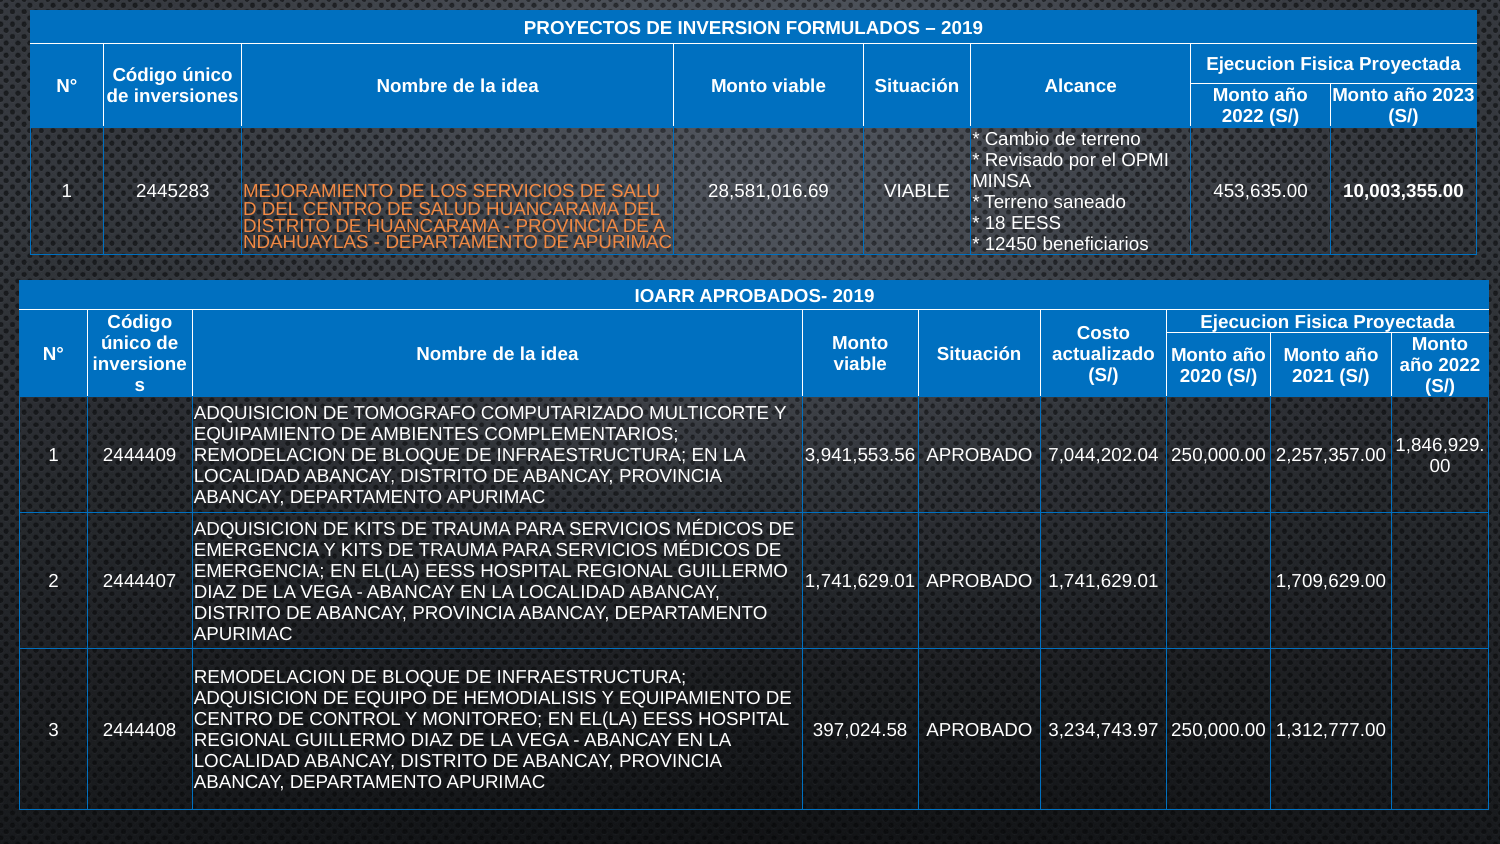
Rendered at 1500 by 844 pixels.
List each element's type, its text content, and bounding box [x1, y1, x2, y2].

table_cell Nombre de la idea [242, 44, 673, 127]
table_cell 1,741,629.01 [1041, 513, 1166, 648]
table_cell 7,044,202.04 [1041, 397, 1166, 512]
table_cell 2444407 [88, 513, 192, 648]
table_cell Situación [919, 310, 1040, 396]
table_cell APROBADO [919, 649, 1040, 809]
table_cell Monto año 2021 (S/) [1271, 333, 1391, 396]
table_cell 1 [31, 128, 103, 254]
table_cell Monto viable [803, 310, 918, 396]
table_cell 28,581,016.69 [674, 128, 863, 254]
table_cell 10,003,355.00 [1331, 128, 1476, 254]
table_cell ADQUISICION DE TOMOGRAFO COMPUTARIZADO MULTICORTE Y EQUIPAMIENTO DE AMBIENTES COMPLEMENTARIOS; REMODELACION DE BLOQUE DE INFRAESTRUCTURA; EN LA LOCALIDAD ABANCAY, DISTRITO DE ABANCAY, PROVINCIA ABANCAY, DEPARTAMENTO APURIMAC [193, 397, 802, 512]
table_cell Costo actualizado (S/) [1041, 310, 1166, 396]
table_cell Monto viable [674, 44, 863, 127]
table_cell REMODELACION DE BLOQUE DE INFRAESTRUCTURA; ADQUISICION DE EQUIPO DE HEMODIALISIS Y EQUIPAMIENTO DE CENTRO DE CONTROL Y MONITOREO; EN EL(LA) EESS HOSPITAL REGIONAL GUILLERMO DIAZ DE LA VEGA - ABANCAY EN LA LOCALIDAD ABANCAY, DISTRITO DE ABANCAY, PROVINCIA ABANCAY, DEPARTAMENTO APURIMAC [193, 649, 802, 809]
table_cell 2445283 [104, 128, 241, 254]
table_cell Alcance [971, 44, 1190, 127]
table_cell 1,312,777.00 [1271, 649, 1391, 809]
table_cell 3,234,743.97 [1041, 649, 1166, 809]
table_cell Monto año 2022 (S/) [1392, 333, 1488, 396]
table_header PROYECTOS DE INVERSION FORMULADOS – 2019 [31, 11, 1476, 43]
table_cell [1167, 513, 1270, 648]
table_cell Código único de inversiones [104, 44, 241, 127]
table_cell 3,941,553.56 [803, 397, 918, 512]
table_cell Ejecucion Fisica Proyectada [1191, 44, 1476, 83]
table_header IOARR APROBADOS- 2019 [20, 281, 1488, 309]
table_cell 3 [20, 649, 87, 809]
table_cell APROBADO [919, 513, 1040, 648]
table_cell [1392, 513, 1488, 648]
table_cell MEJORAMIENTO DE LOS SERVICIOS DE SALUD DEL CENTRO DE SALUD HUANCARAMA DEL DISTRITO DE HUANCARAMA - PROVINCIA DE ANDAHUAYLAS - DEPARTAMENTO DE APURIMAC [242, 128, 673, 254]
table_cell 2,257,357.00 [1271, 397, 1391, 512]
table_cell ADQUISICION DE KITS DE TRAUMA PARA SERVICIOS MÉDICOS DE EMERGENCIA Y KITS DE TRAUMA PARA SERVICIOS MÉDICOS DE EMERGENCIA; EN EL(LA) EESS HOSPITAL REGIONAL GUILLERMO DIAZ DE LA VEGA - ABANCAY EN LA LOCALIDAD ABANCAY, DISTRITO DE ABANCAY, PROVINCIA ABANCAY, DEPARTAMENTO APURIMAC [193, 513, 802, 648]
table_cell 397,024.58 [803, 649, 918, 809]
table_cell [1392, 649, 1488, 809]
table_cell APROBADO [919, 397, 1040, 512]
table_cell VIABLE [864, 128, 970, 254]
table_cell Código único de inversiones [88, 310, 192, 396]
table_cell 2444409 [88, 397, 192, 512]
table_cell N° [20, 310, 87, 396]
table_cell 2 [20, 513, 87, 648]
table_cell Situación [864, 44, 970, 127]
table_cell 1,709,629.00 [1271, 513, 1391, 648]
table_cell 250,000.00 [1167, 397, 1270, 512]
table_cell 1,846,929.00 [1392, 397, 1488, 512]
table_cell Nombre de la idea [193, 310, 802, 396]
table_cell N° [31, 44, 103, 127]
table_cell 2444408 [88, 649, 192, 809]
table_cell Monto año 2023 (S/) [1331, 84, 1476, 127]
table_cell 453,635.00 [1191, 128, 1330, 254]
table_cell Ejecucion Fisica Proyectada [1167, 310, 1488, 332]
table_cell 250,000.00 [1167, 649, 1270, 809]
table_cell Monto año 2020 (S/) [1167, 333, 1270, 396]
table_cell 1 [20, 397, 87, 512]
table_cell 1,741,629.01 [803, 513, 918, 648]
table_cell * Cambio de terreno * Revisado por el OPMI MINSA * Terreno saneado * 18 EESS * 12450 beneficiarios [971, 128, 1190, 254]
table_cell Monto año 2022 (S/) [1191, 84, 1330, 127]
